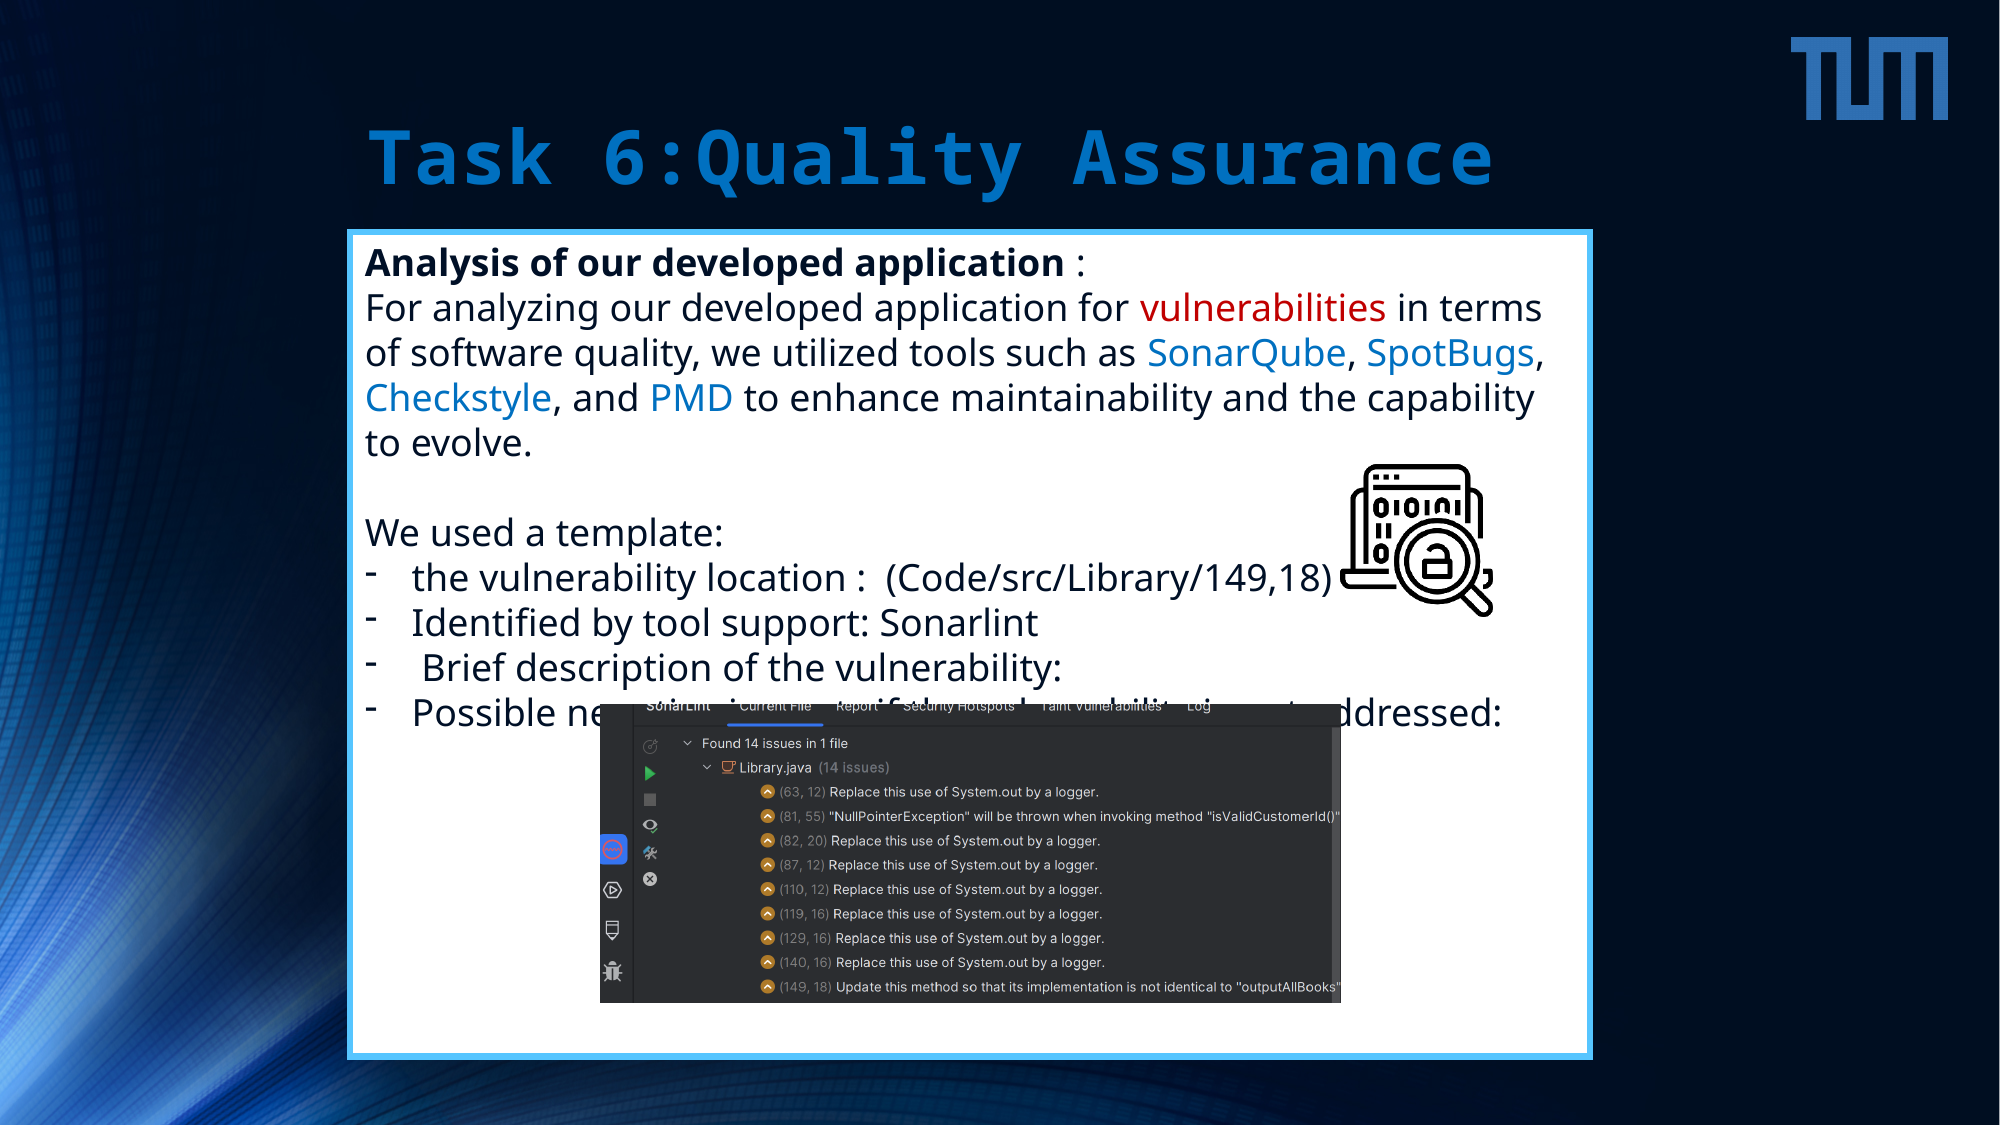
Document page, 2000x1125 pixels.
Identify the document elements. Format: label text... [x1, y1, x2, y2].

title Task 6:Quality Assurance [205, 90, 1706, 209]
text_box Analysis of our developed application : For analyzing our developed application for vulnerabilities in terms of software quality, we utilized tools such as SonarQube, SpotBugs, Checkstyle, and PMD to enhance maintainability and the capability to evolve. We used a template: the vulnerability location : (Code/src/Library/149,18) Identified by tool support: Sonarlint Brief description of the vulnerability: Possible negative impacts if the vulnerability is not addressed: [349, 231, 1591, 1057]
picture [0, 0, 2000, 1125]
